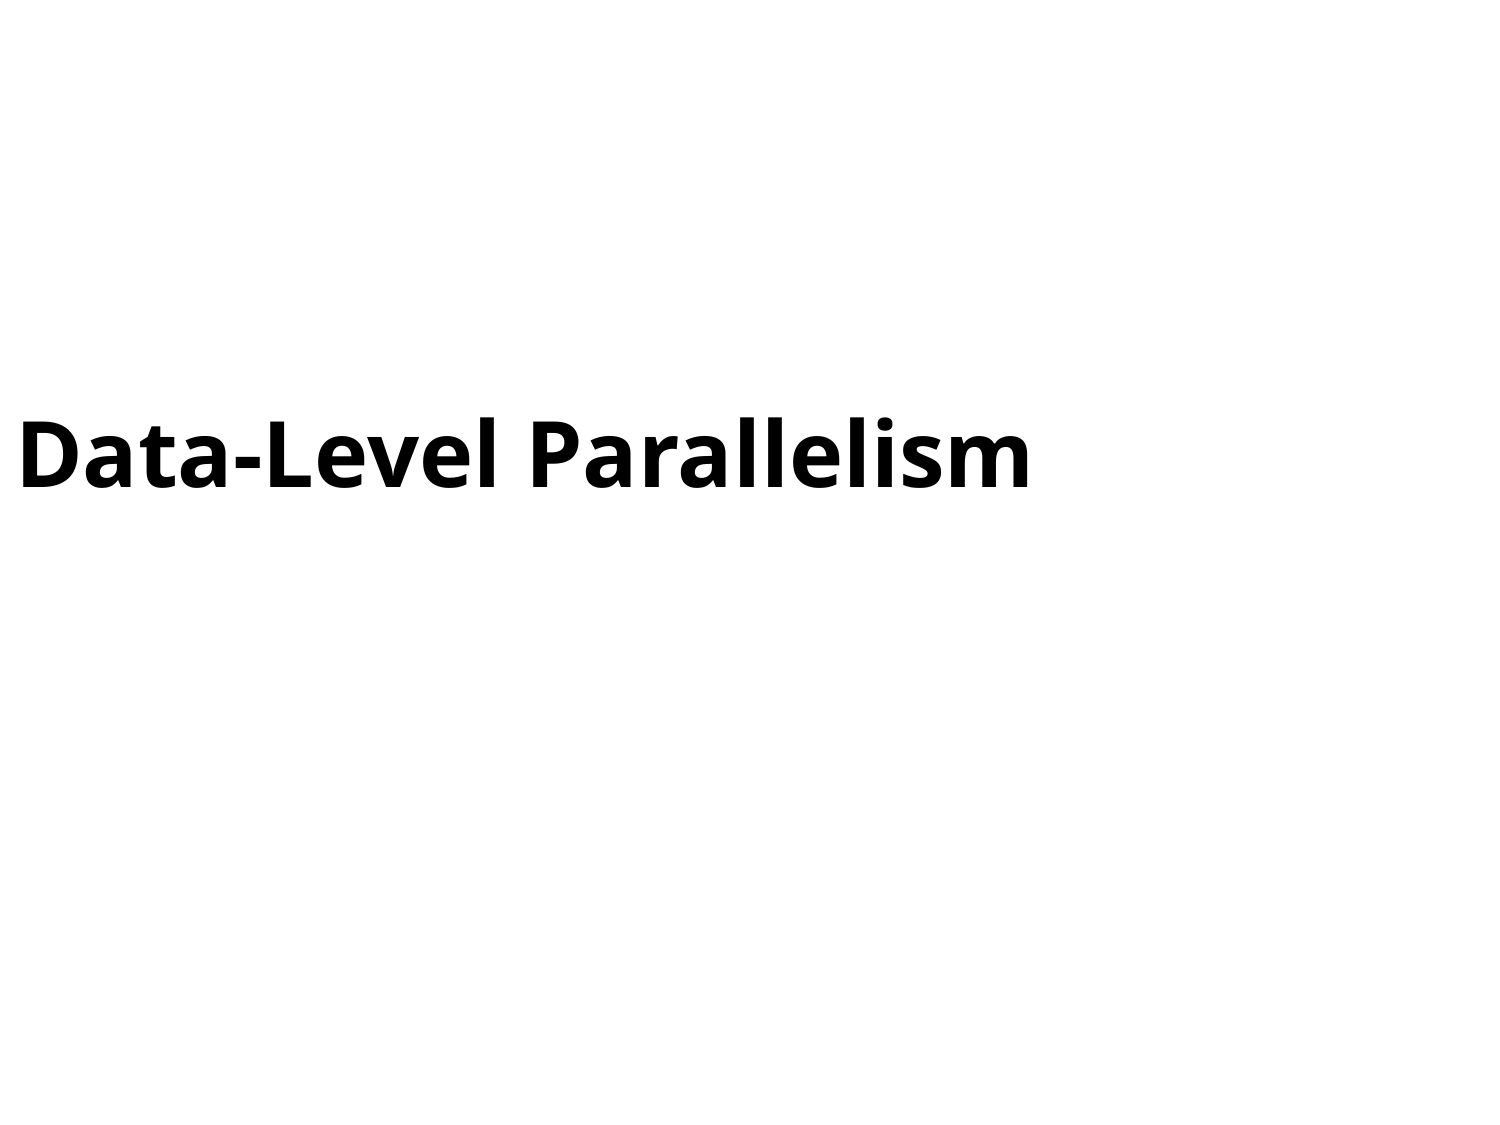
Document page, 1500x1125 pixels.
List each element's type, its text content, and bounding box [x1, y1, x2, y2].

title Data-Level Parallelism [0, 349, 1500, 663]
